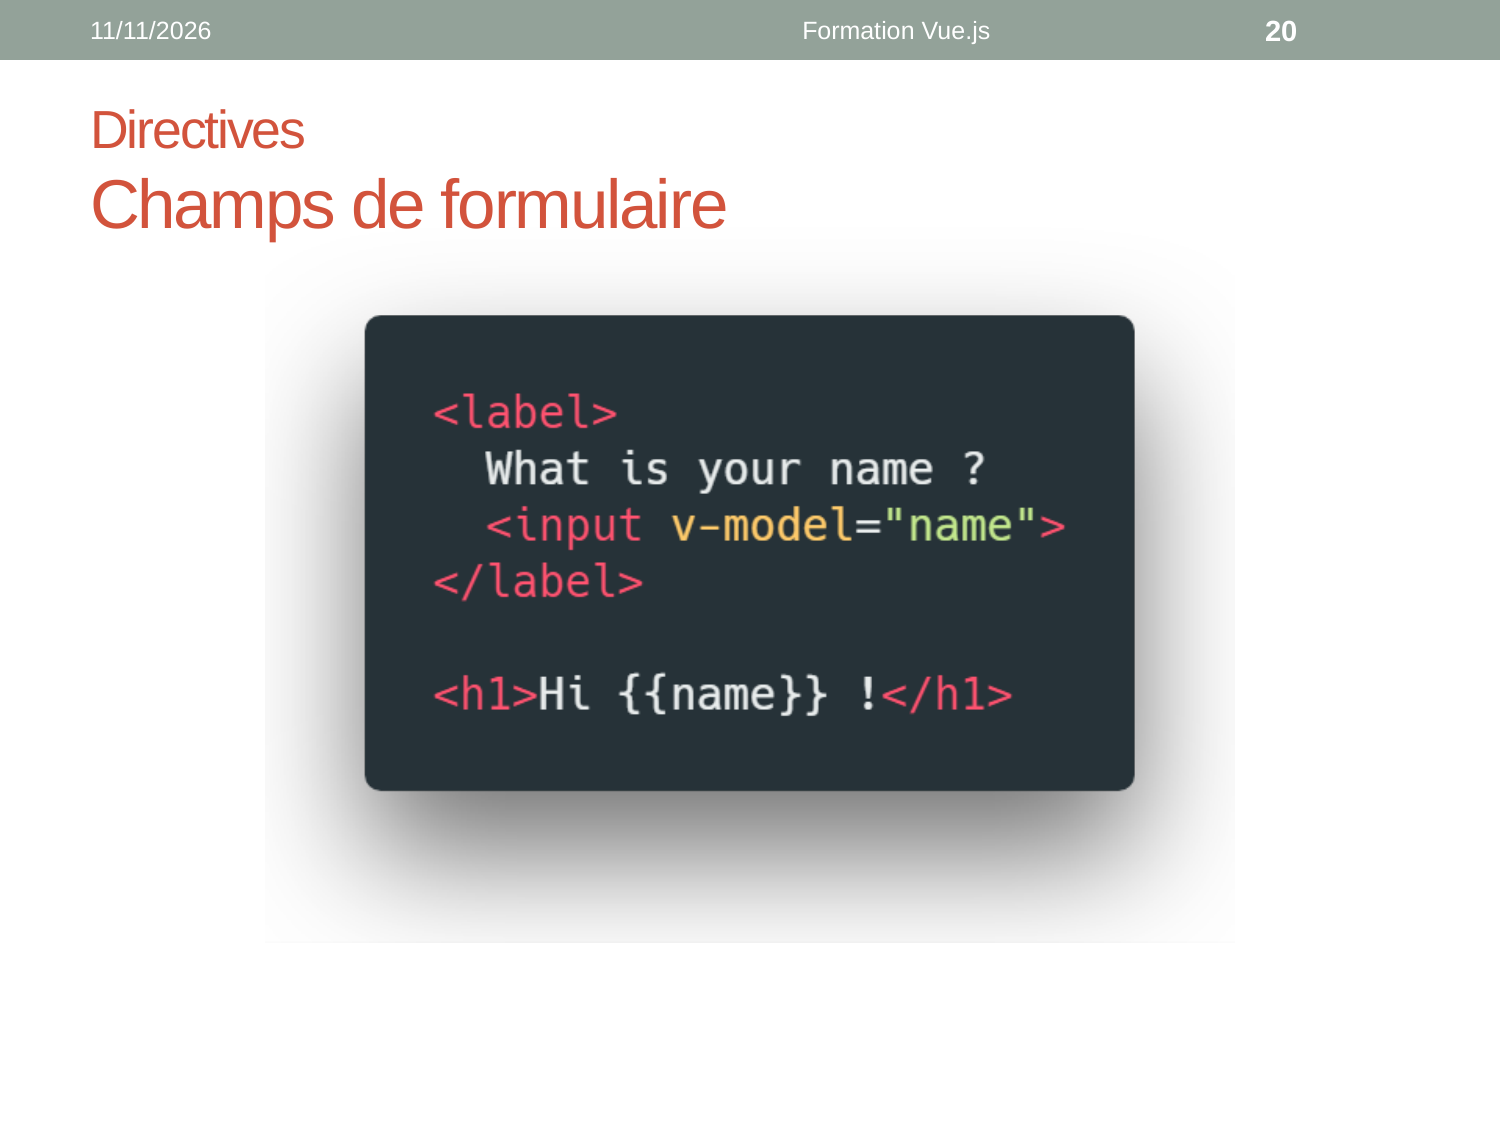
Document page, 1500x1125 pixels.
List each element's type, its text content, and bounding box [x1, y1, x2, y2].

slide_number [75, 3, 550, 57]
footer Formation Vue.js [562, 3, 1238, 57]
slide_number 20 [1250, 3, 1425, 57]
title Directives Champs de formulaire [75, 87, 1425, 250]
picture [265, 181, 1235, 944]
